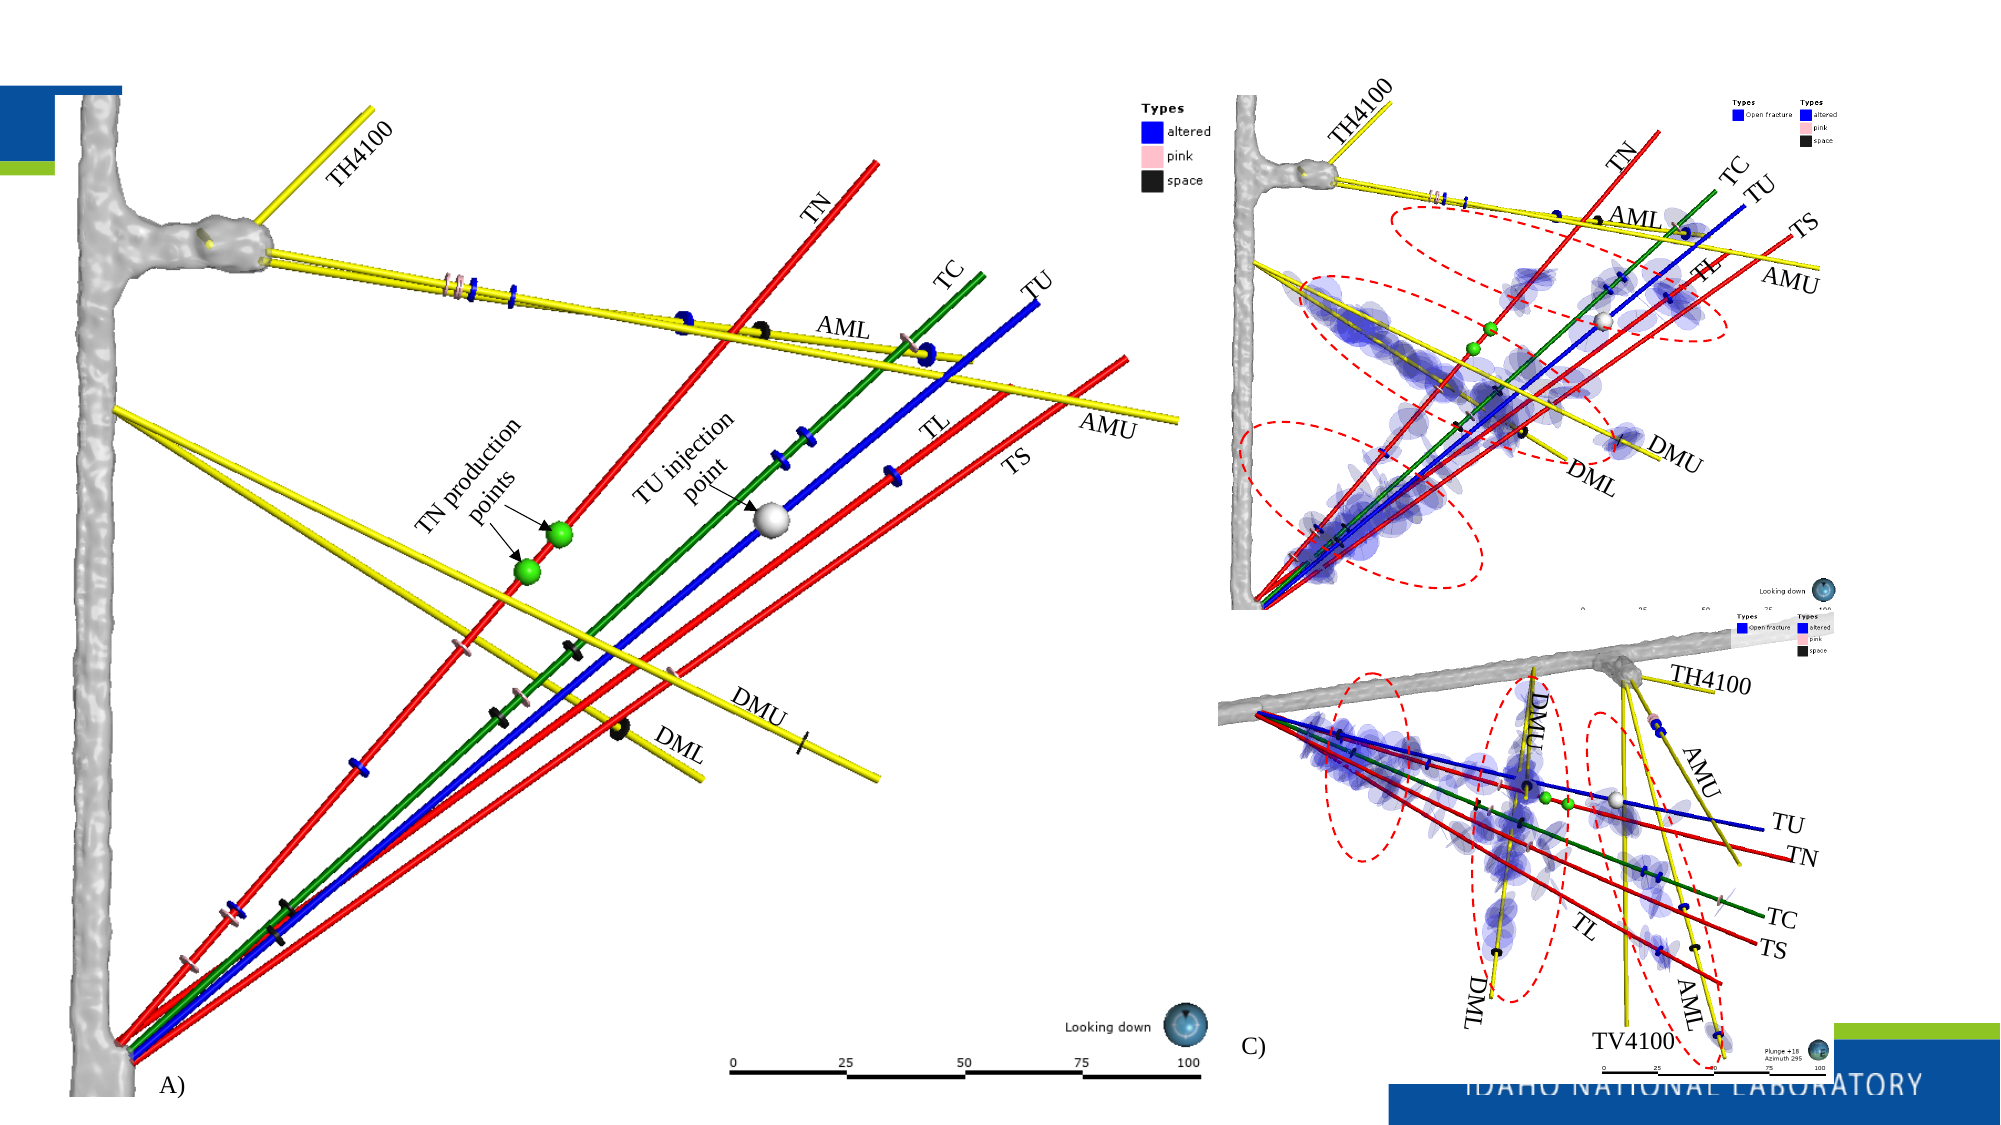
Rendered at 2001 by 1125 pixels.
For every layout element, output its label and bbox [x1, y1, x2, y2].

text_box [54, 35, 1841, 1107]
